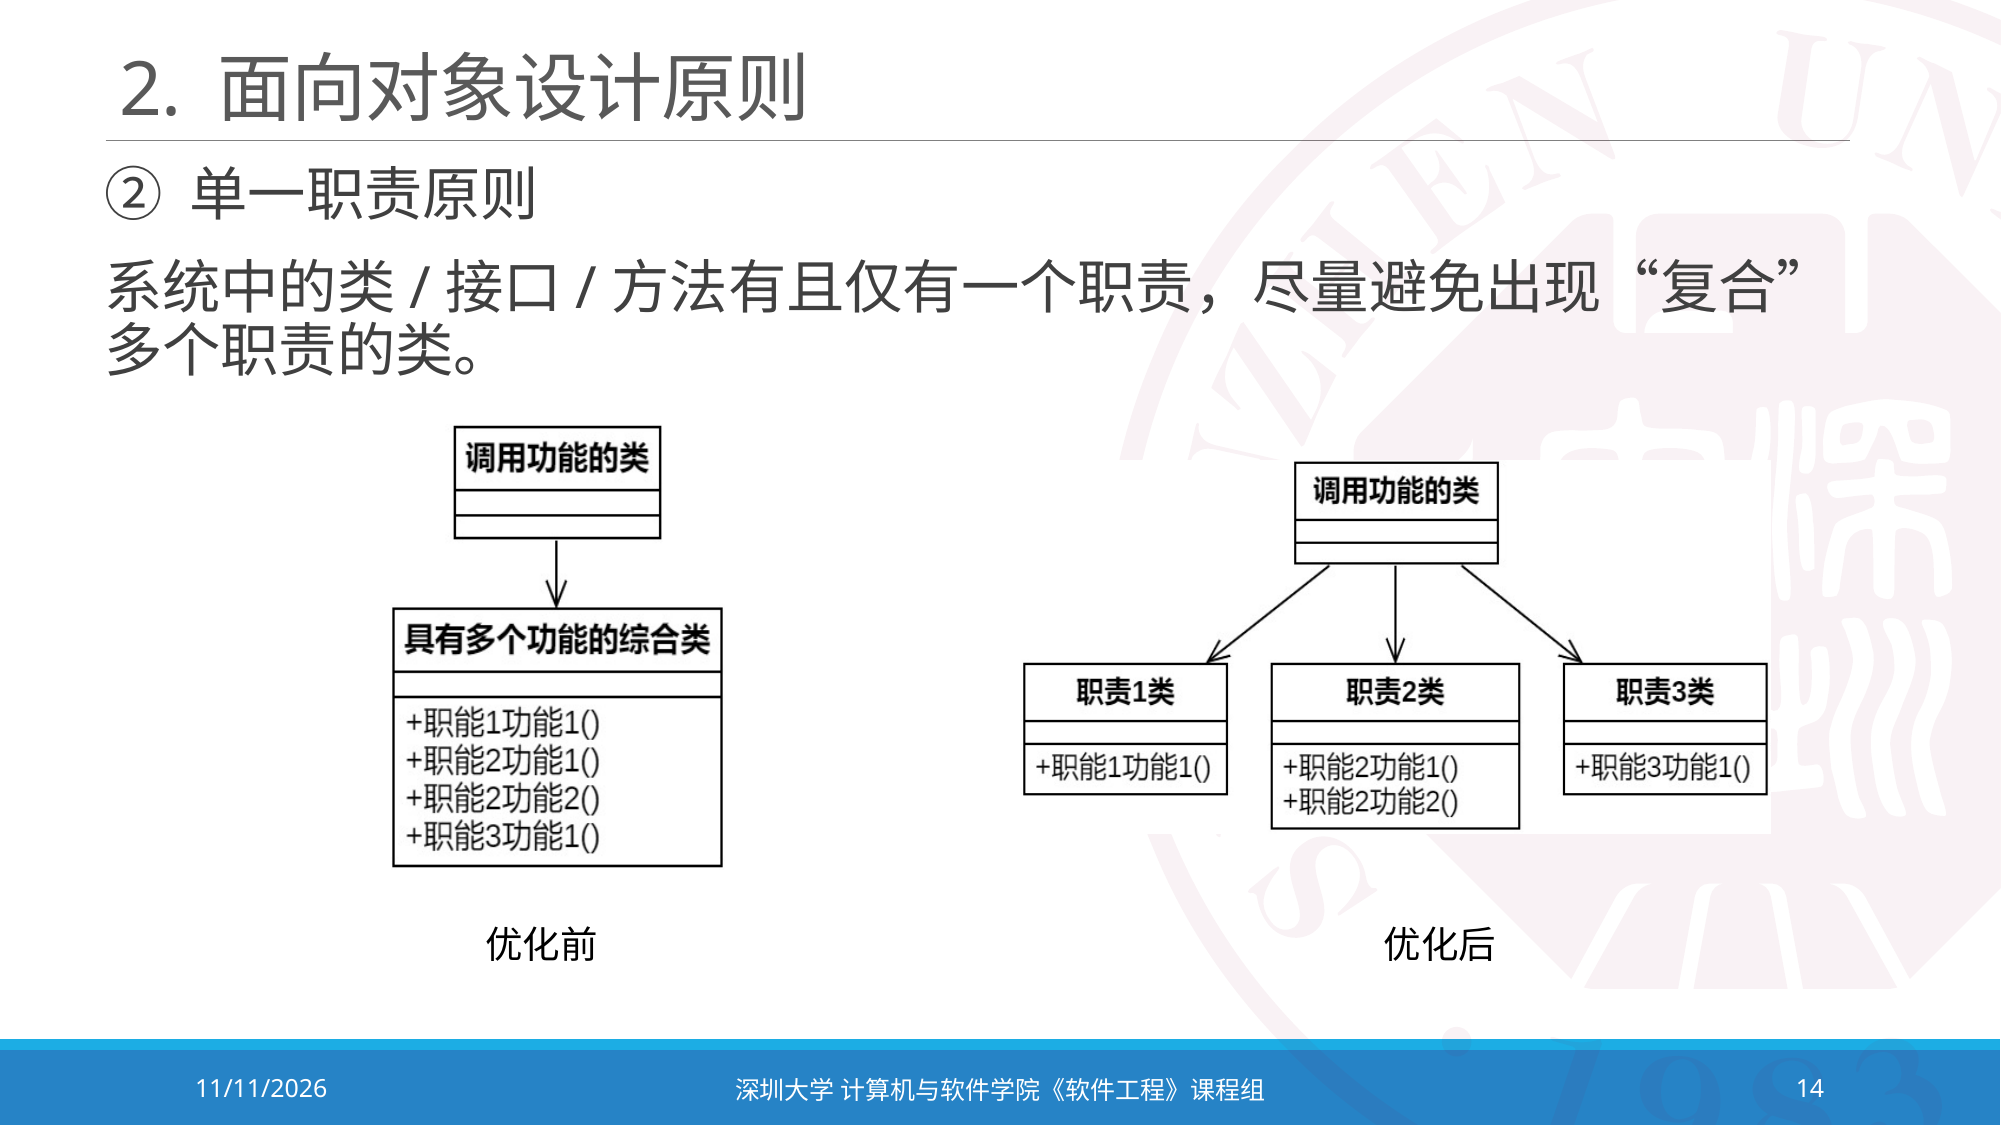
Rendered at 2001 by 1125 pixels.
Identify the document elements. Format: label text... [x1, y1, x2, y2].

list ② 单一职责原则 系统中的类/接口/方法有且仅有一个职责，尽量避免出现“复合”多个职责的类。 [104, 158, 1878, 1008]
title 2. 面向对象设计原则 [104, 0, 1856, 139]
picture [390, 423, 726, 870]
text_box 优化前 [470, 913, 646, 974]
slide_number 14 [1624, 1059, 1840, 1120]
text_box 优化后 [1368, 913, 1530, 974]
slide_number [180, 1059, 586, 1120]
picture [1020, 459, 1772, 834]
footer 深圳大学 计算机与软件学院《软件工程》课程组 [604, 1059, 1396, 1120]
